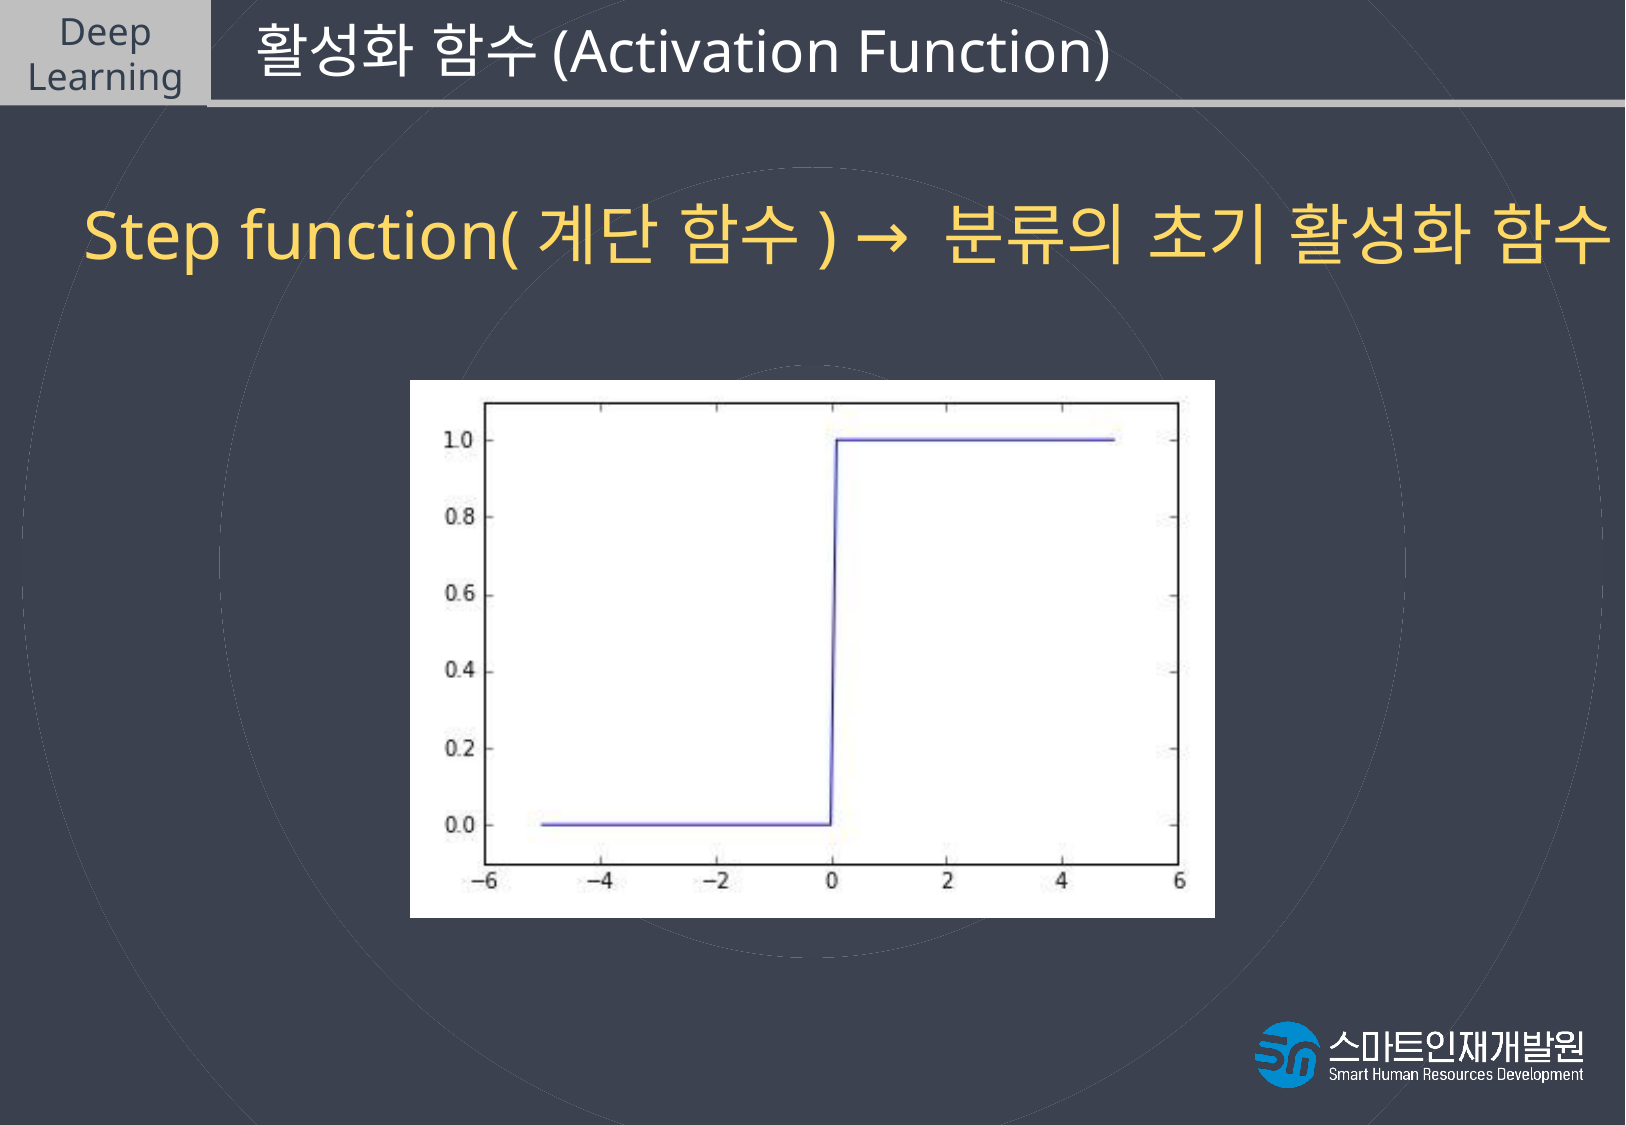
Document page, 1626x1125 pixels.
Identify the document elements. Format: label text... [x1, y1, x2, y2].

picture [1239, 1007, 1600, 1102]
text_box Step function(계단 함수) → 분류의 초기 활성화 함수 [68, 185, 1625, 280]
text_box Deep Learning [0, 0, 211, 106]
text_box 활성화 함수(Activation Function) [212, 6, 1625, 93]
picture [410, 380, 1215, 918]
text_box [206, 99, 1625, 108]
